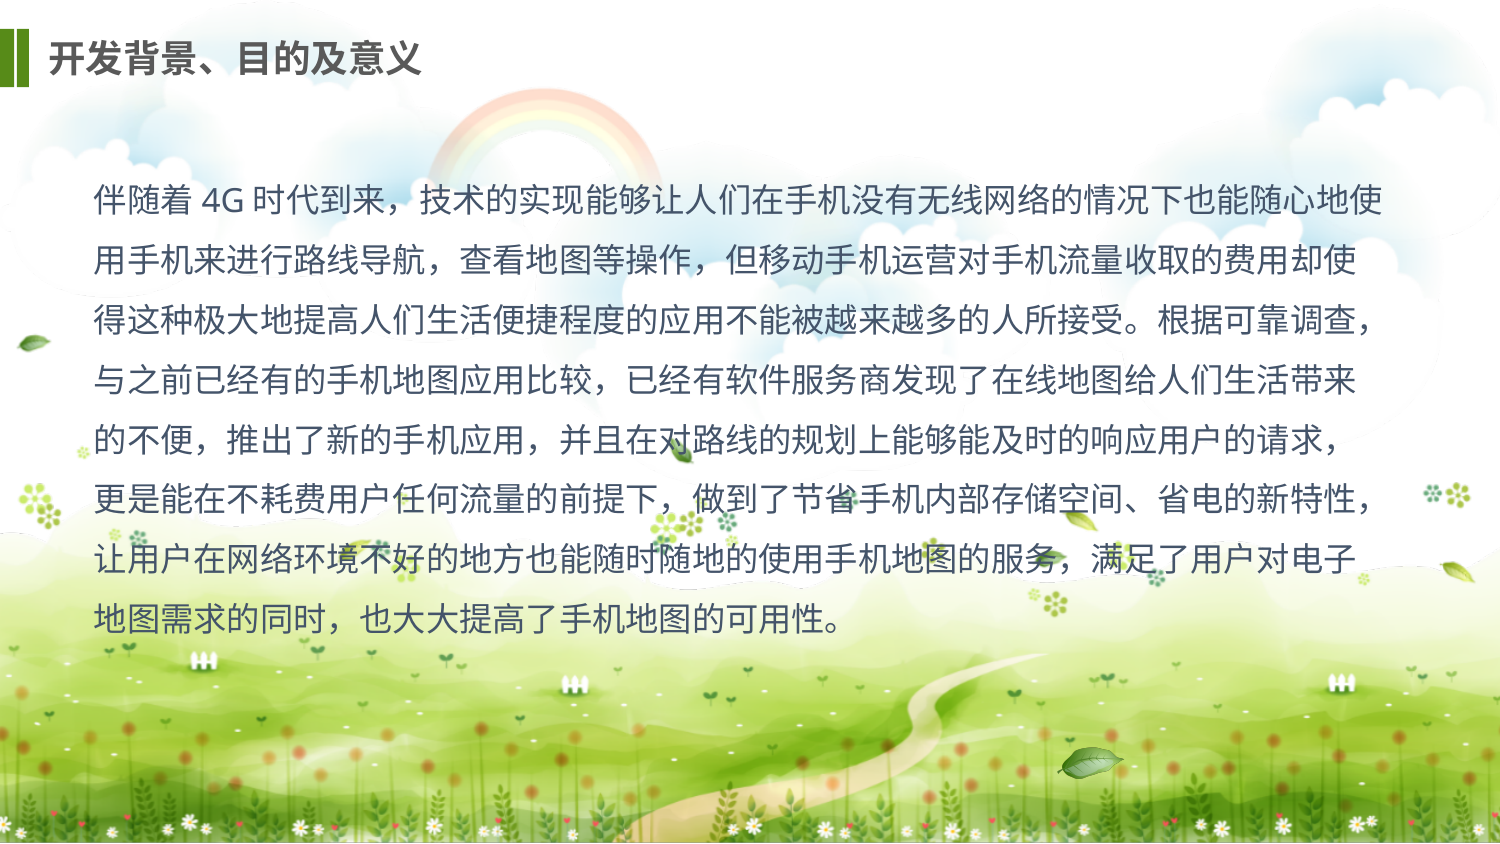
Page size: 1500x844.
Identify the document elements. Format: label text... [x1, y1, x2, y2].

text_box [0, 28, 15, 88]
text_box 伴随着4G时代到来，技术的实现能够让人们在手机没有无线网络的情况下也能随心地使用手机来进行路线导航，查看地图等操作，但移动手机运营对手机流量收取的费用却使得这种极大地提高人们生活便捷程度的应用不能被越来越多的人所接受。根据可靠调查，与之前已经有的手机地图应用比较，已经有软件服务商发现了在线地图给人们生活带来的不便，推出了新的手机应用，并且在对路线的规划上能够能及时的响应用户的请求，更是能在不耗费用户任何流量的前提下，做到了节省手机内部存储空间、省电的新特性，让用户在网络环境不好的地方也能随时随地的使用手机地图的服务，满足了用户对电子地图需求的同时，也大大提高了手机地图的可用性。 [79, 151, 1399, 686]
text_box [16, 28, 30, 88]
picture [0, 0, 1500, 844]
text_box 开发背景、目的及意义 [33, 28, 566, 88]
